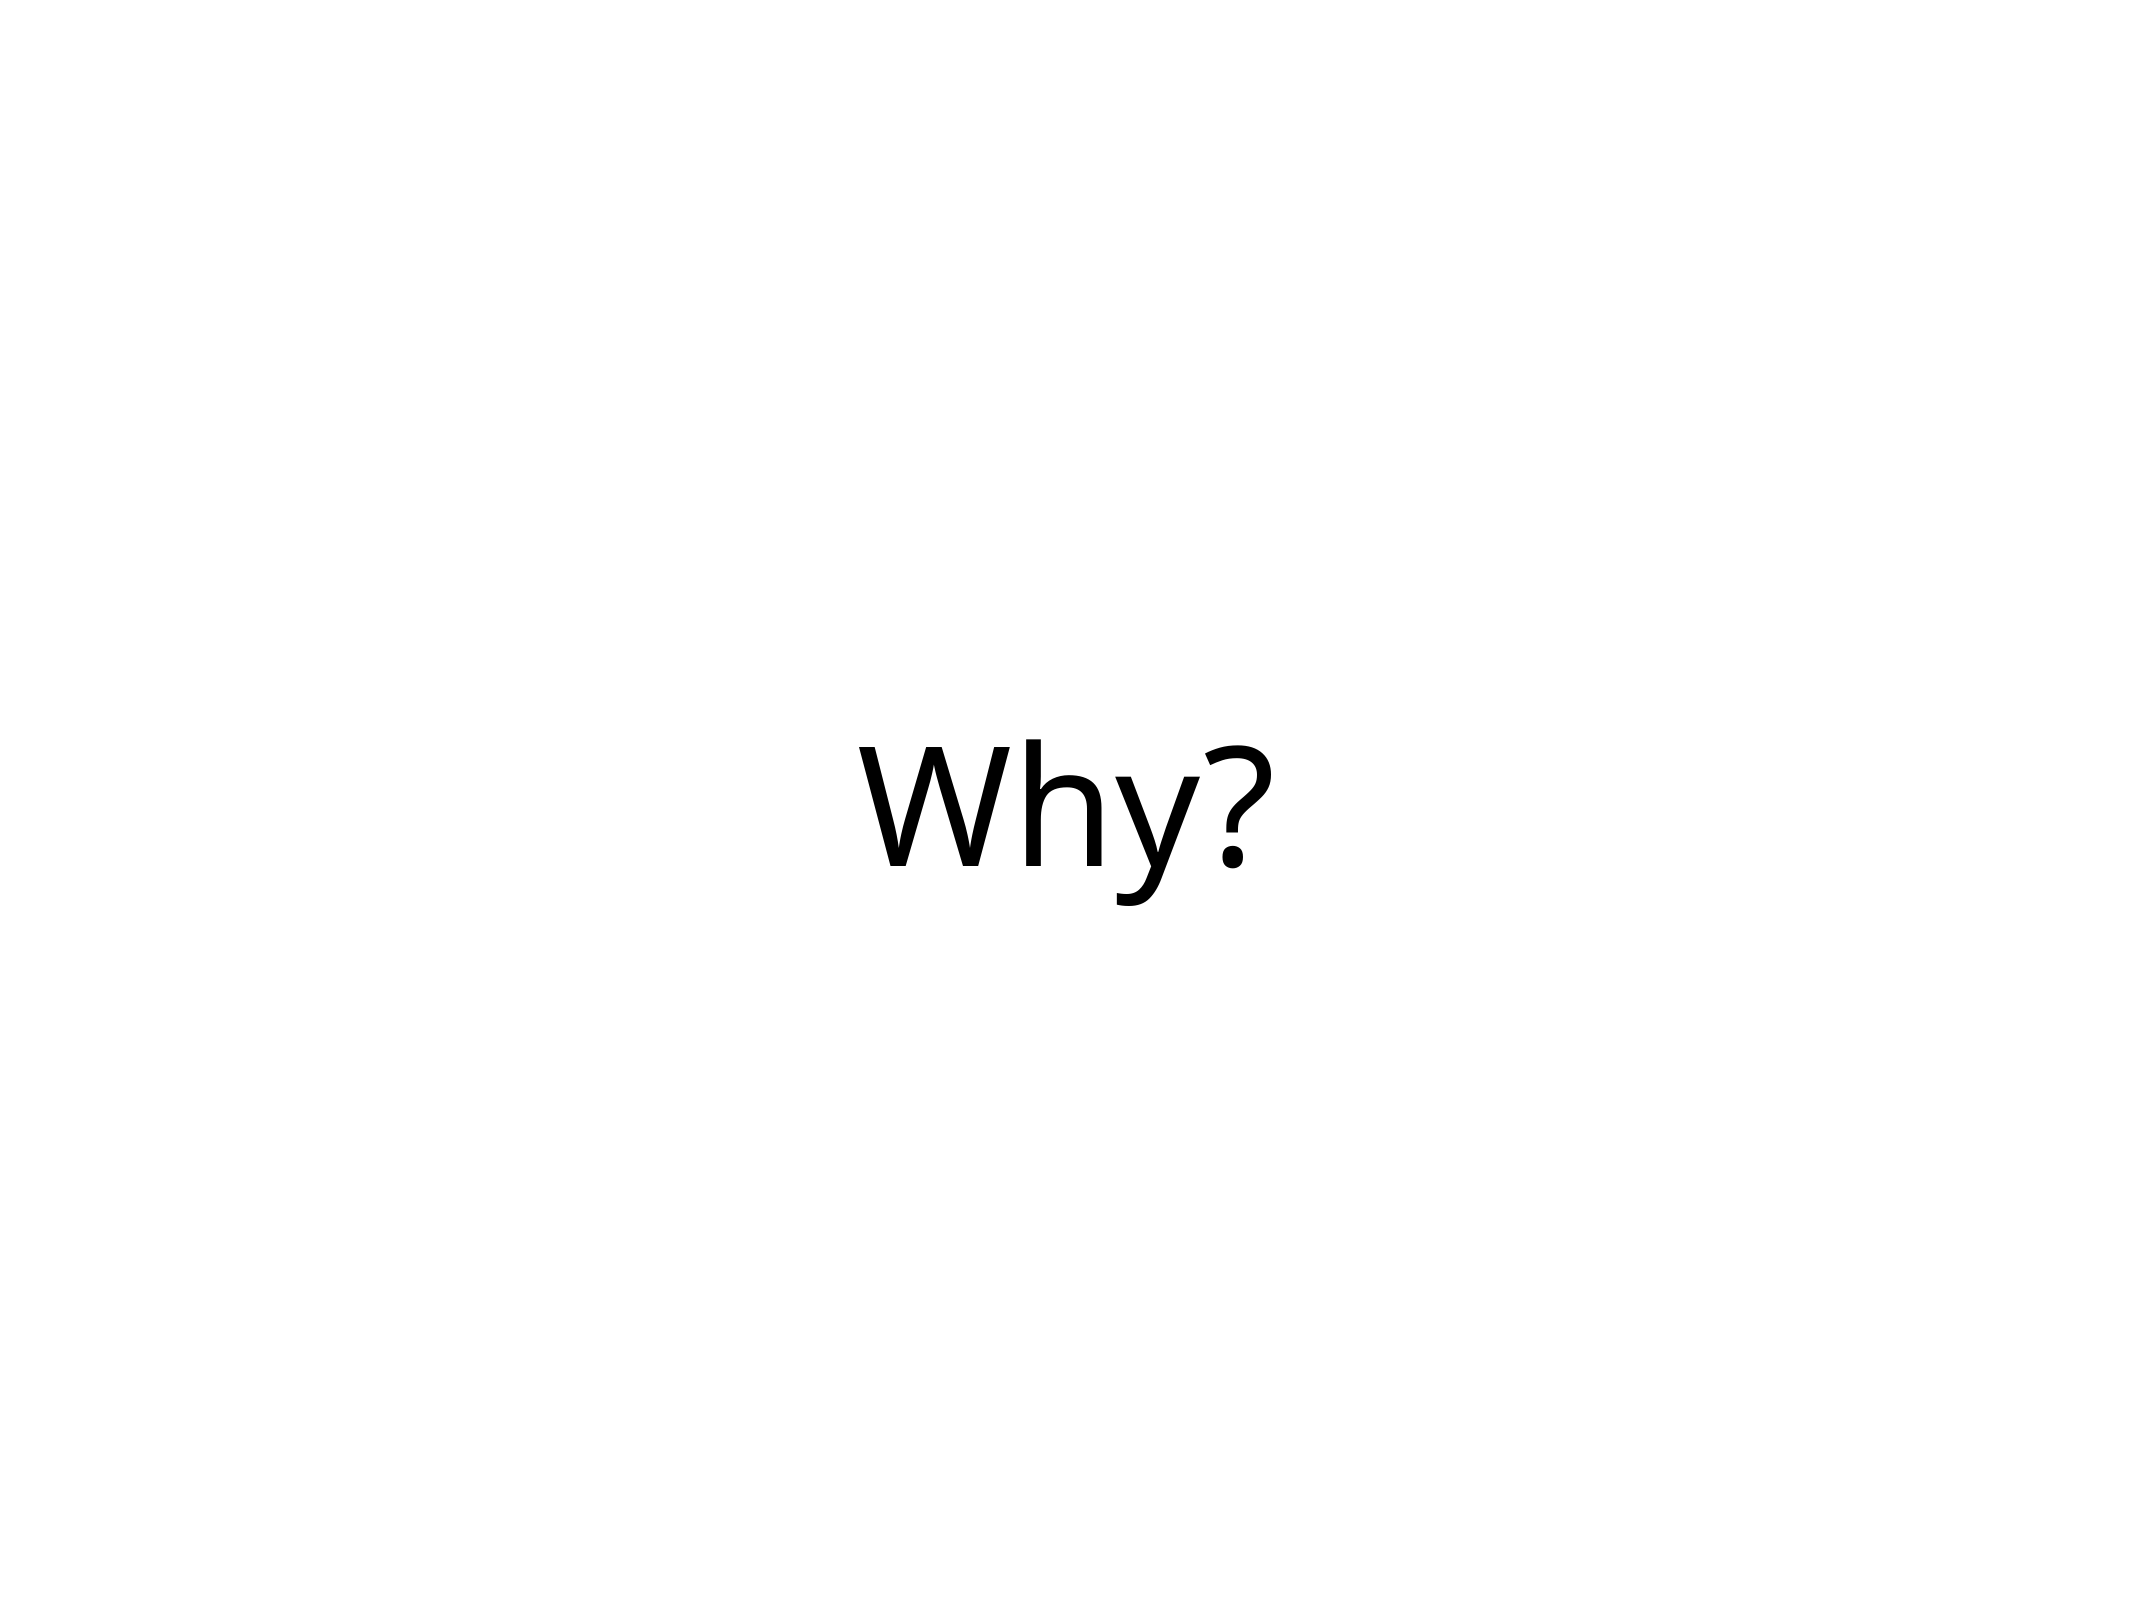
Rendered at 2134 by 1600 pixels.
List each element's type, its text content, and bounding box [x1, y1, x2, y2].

title Why? [207, 528, 1926, 1072]
